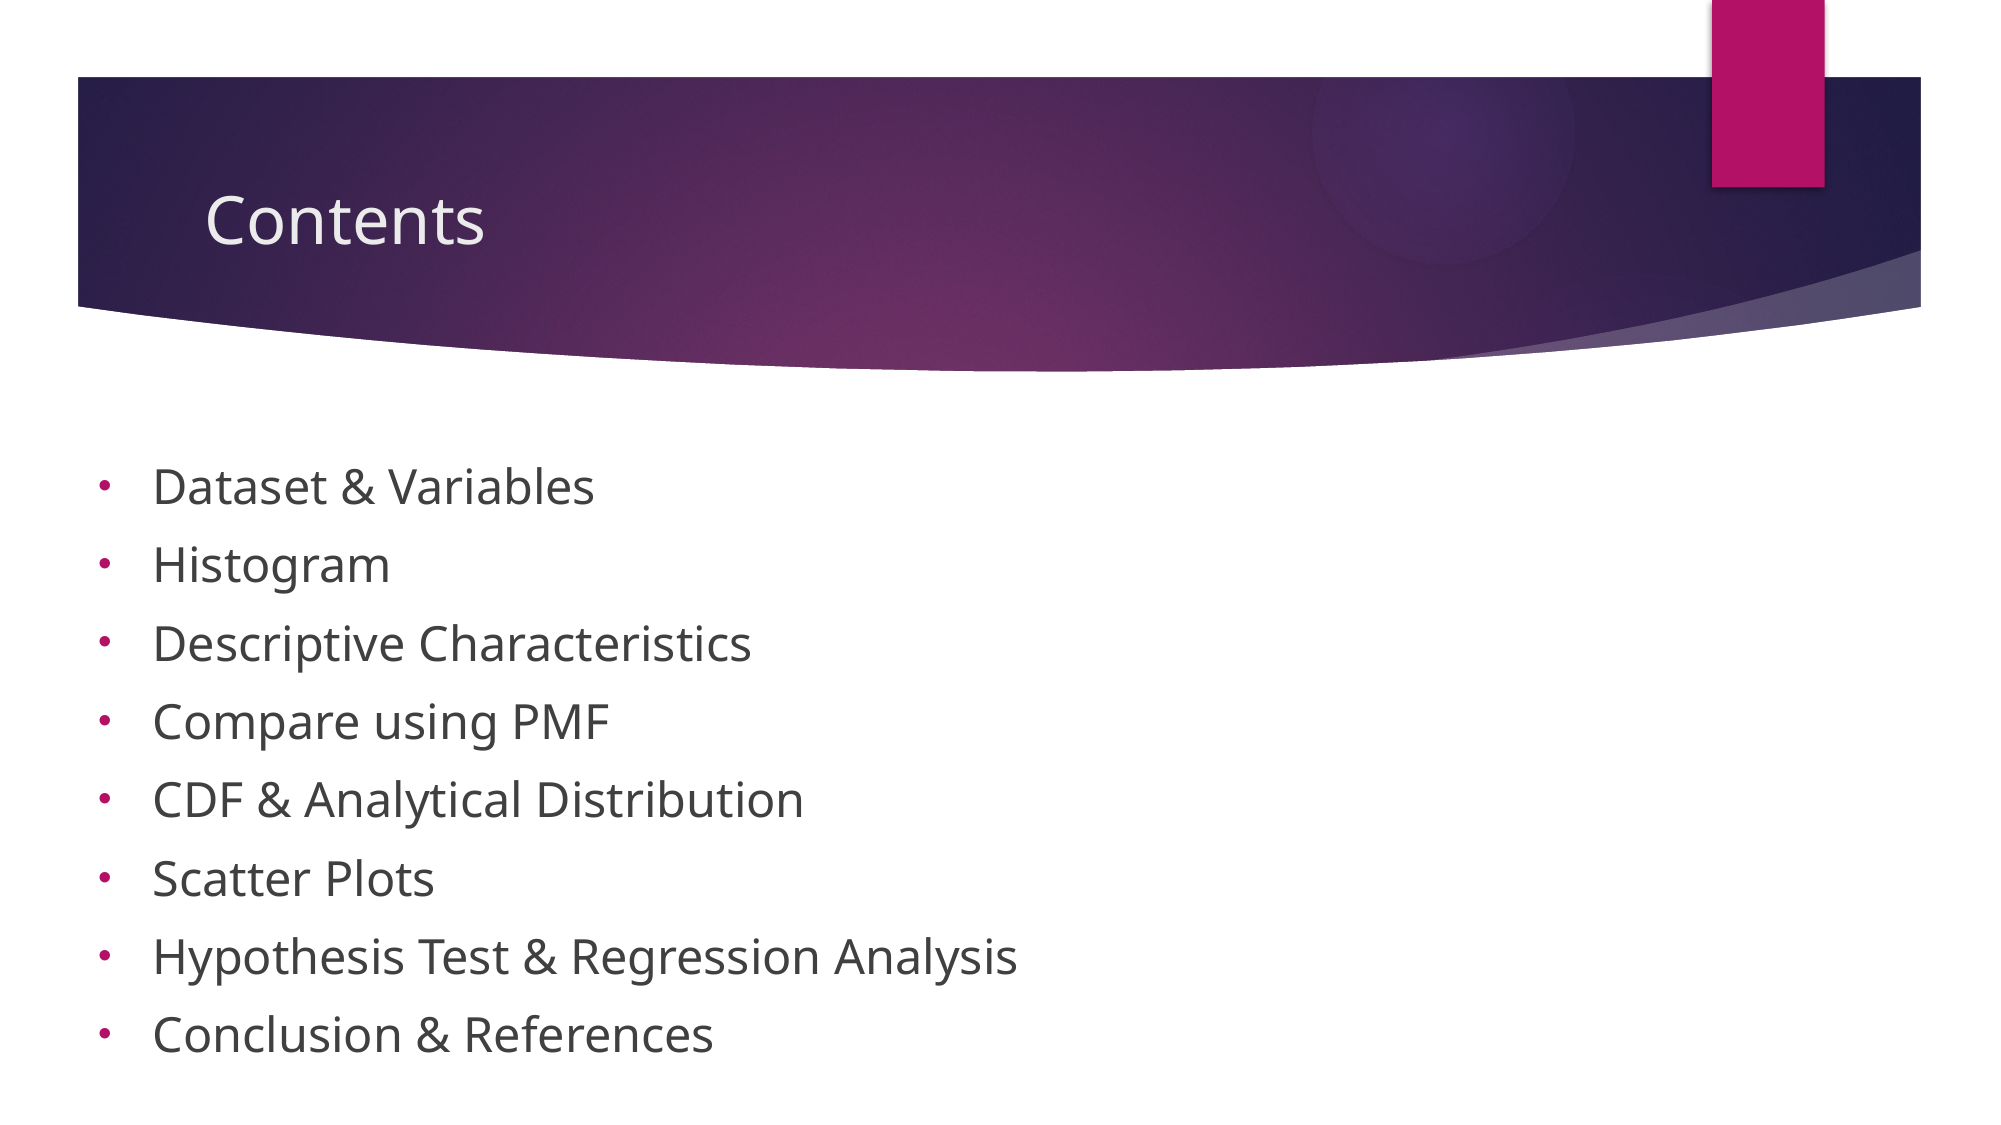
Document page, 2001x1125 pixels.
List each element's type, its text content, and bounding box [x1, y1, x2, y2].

list Dataset & Variables Histogram Descriptive Characteristics Compare using PMF CDF & Analytical Distribution Scatter Plots Hypothesis Test & Regression Analysis Conclusion & References [83, 369, 1921, 1071]
title Contents [189, 159, 1627, 276]
